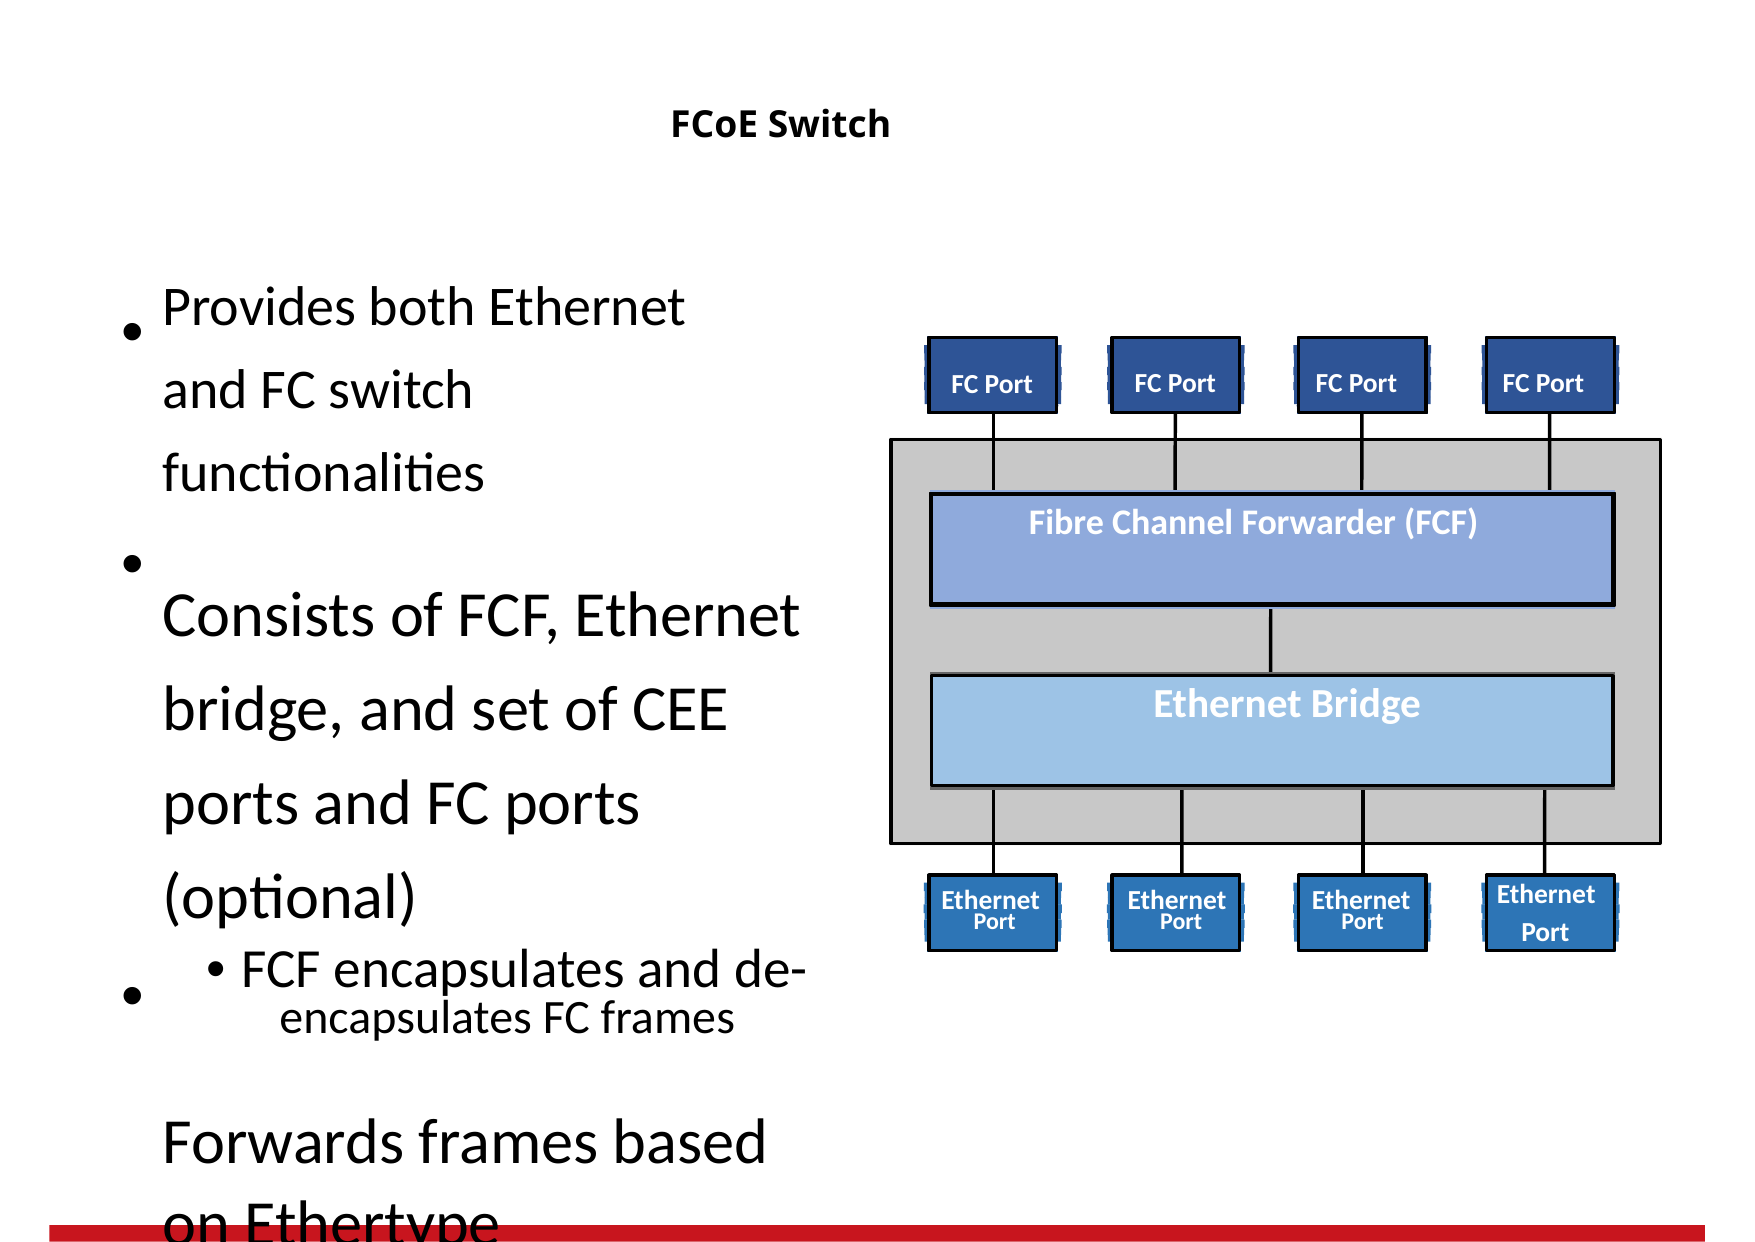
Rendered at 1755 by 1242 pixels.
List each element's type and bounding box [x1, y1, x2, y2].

text_box [49, 1225, 1705, 1242]
text_box [118, 517, 156, 587]
text_box [891, 337, 1662, 951]
text_box [667, 65, 1087, 154]
text_box [118, 285, 156, 355]
text_box [160, 289, 818, 1092]
text_box [118, 949, 156, 1019]
